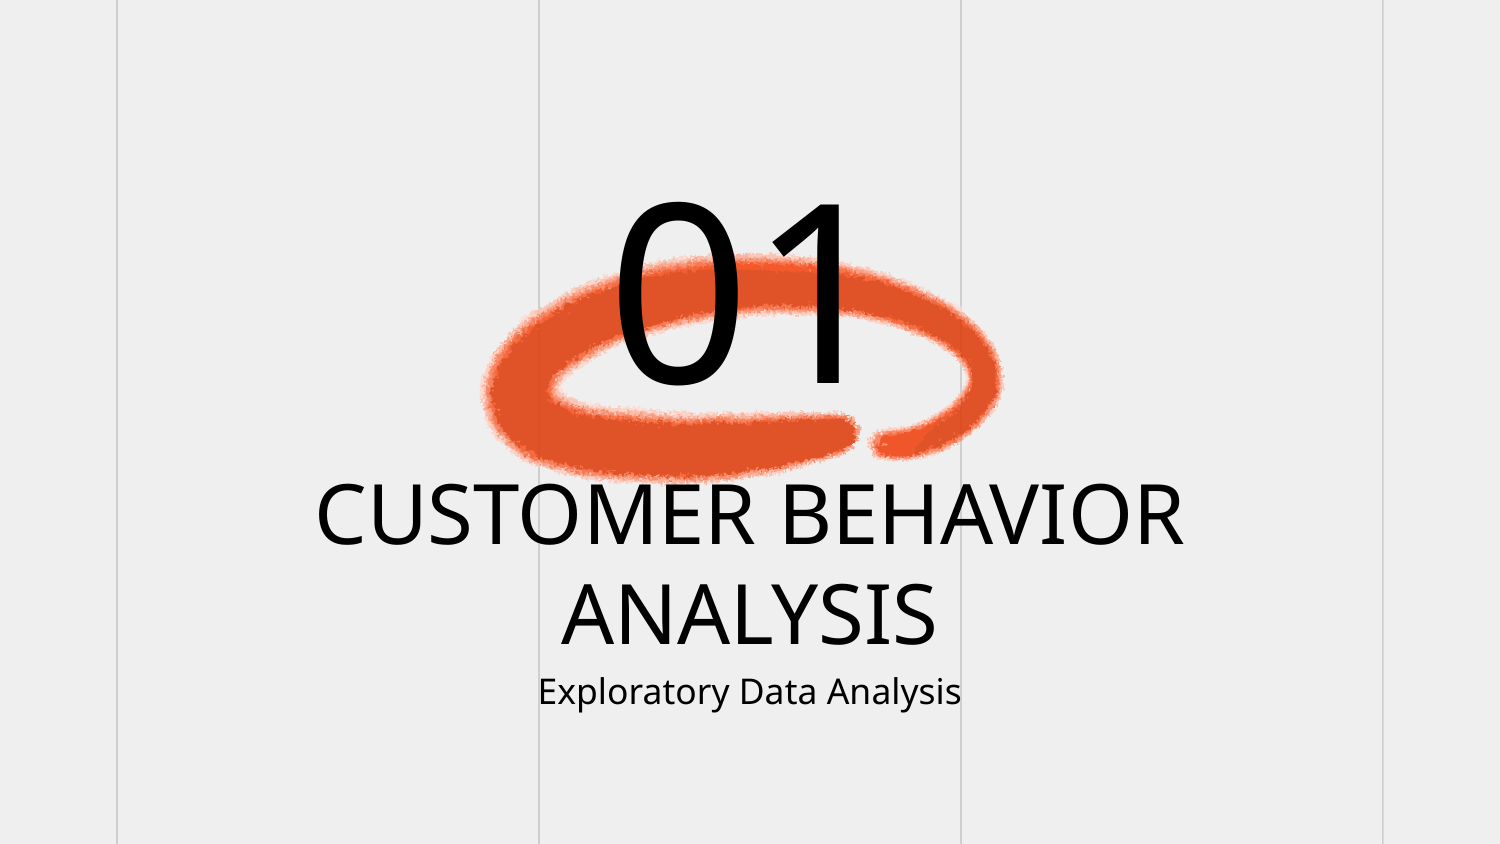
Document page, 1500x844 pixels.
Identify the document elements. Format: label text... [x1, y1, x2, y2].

title CUSTOMER BEHAVIOR ANALYSIS [175, 492, 1325, 631]
picture [469, 225, 1016, 515]
subtitle Exploratory Data Analysis [398, 655, 1102, 725]
title 01 [579, 134, 921, 223]
